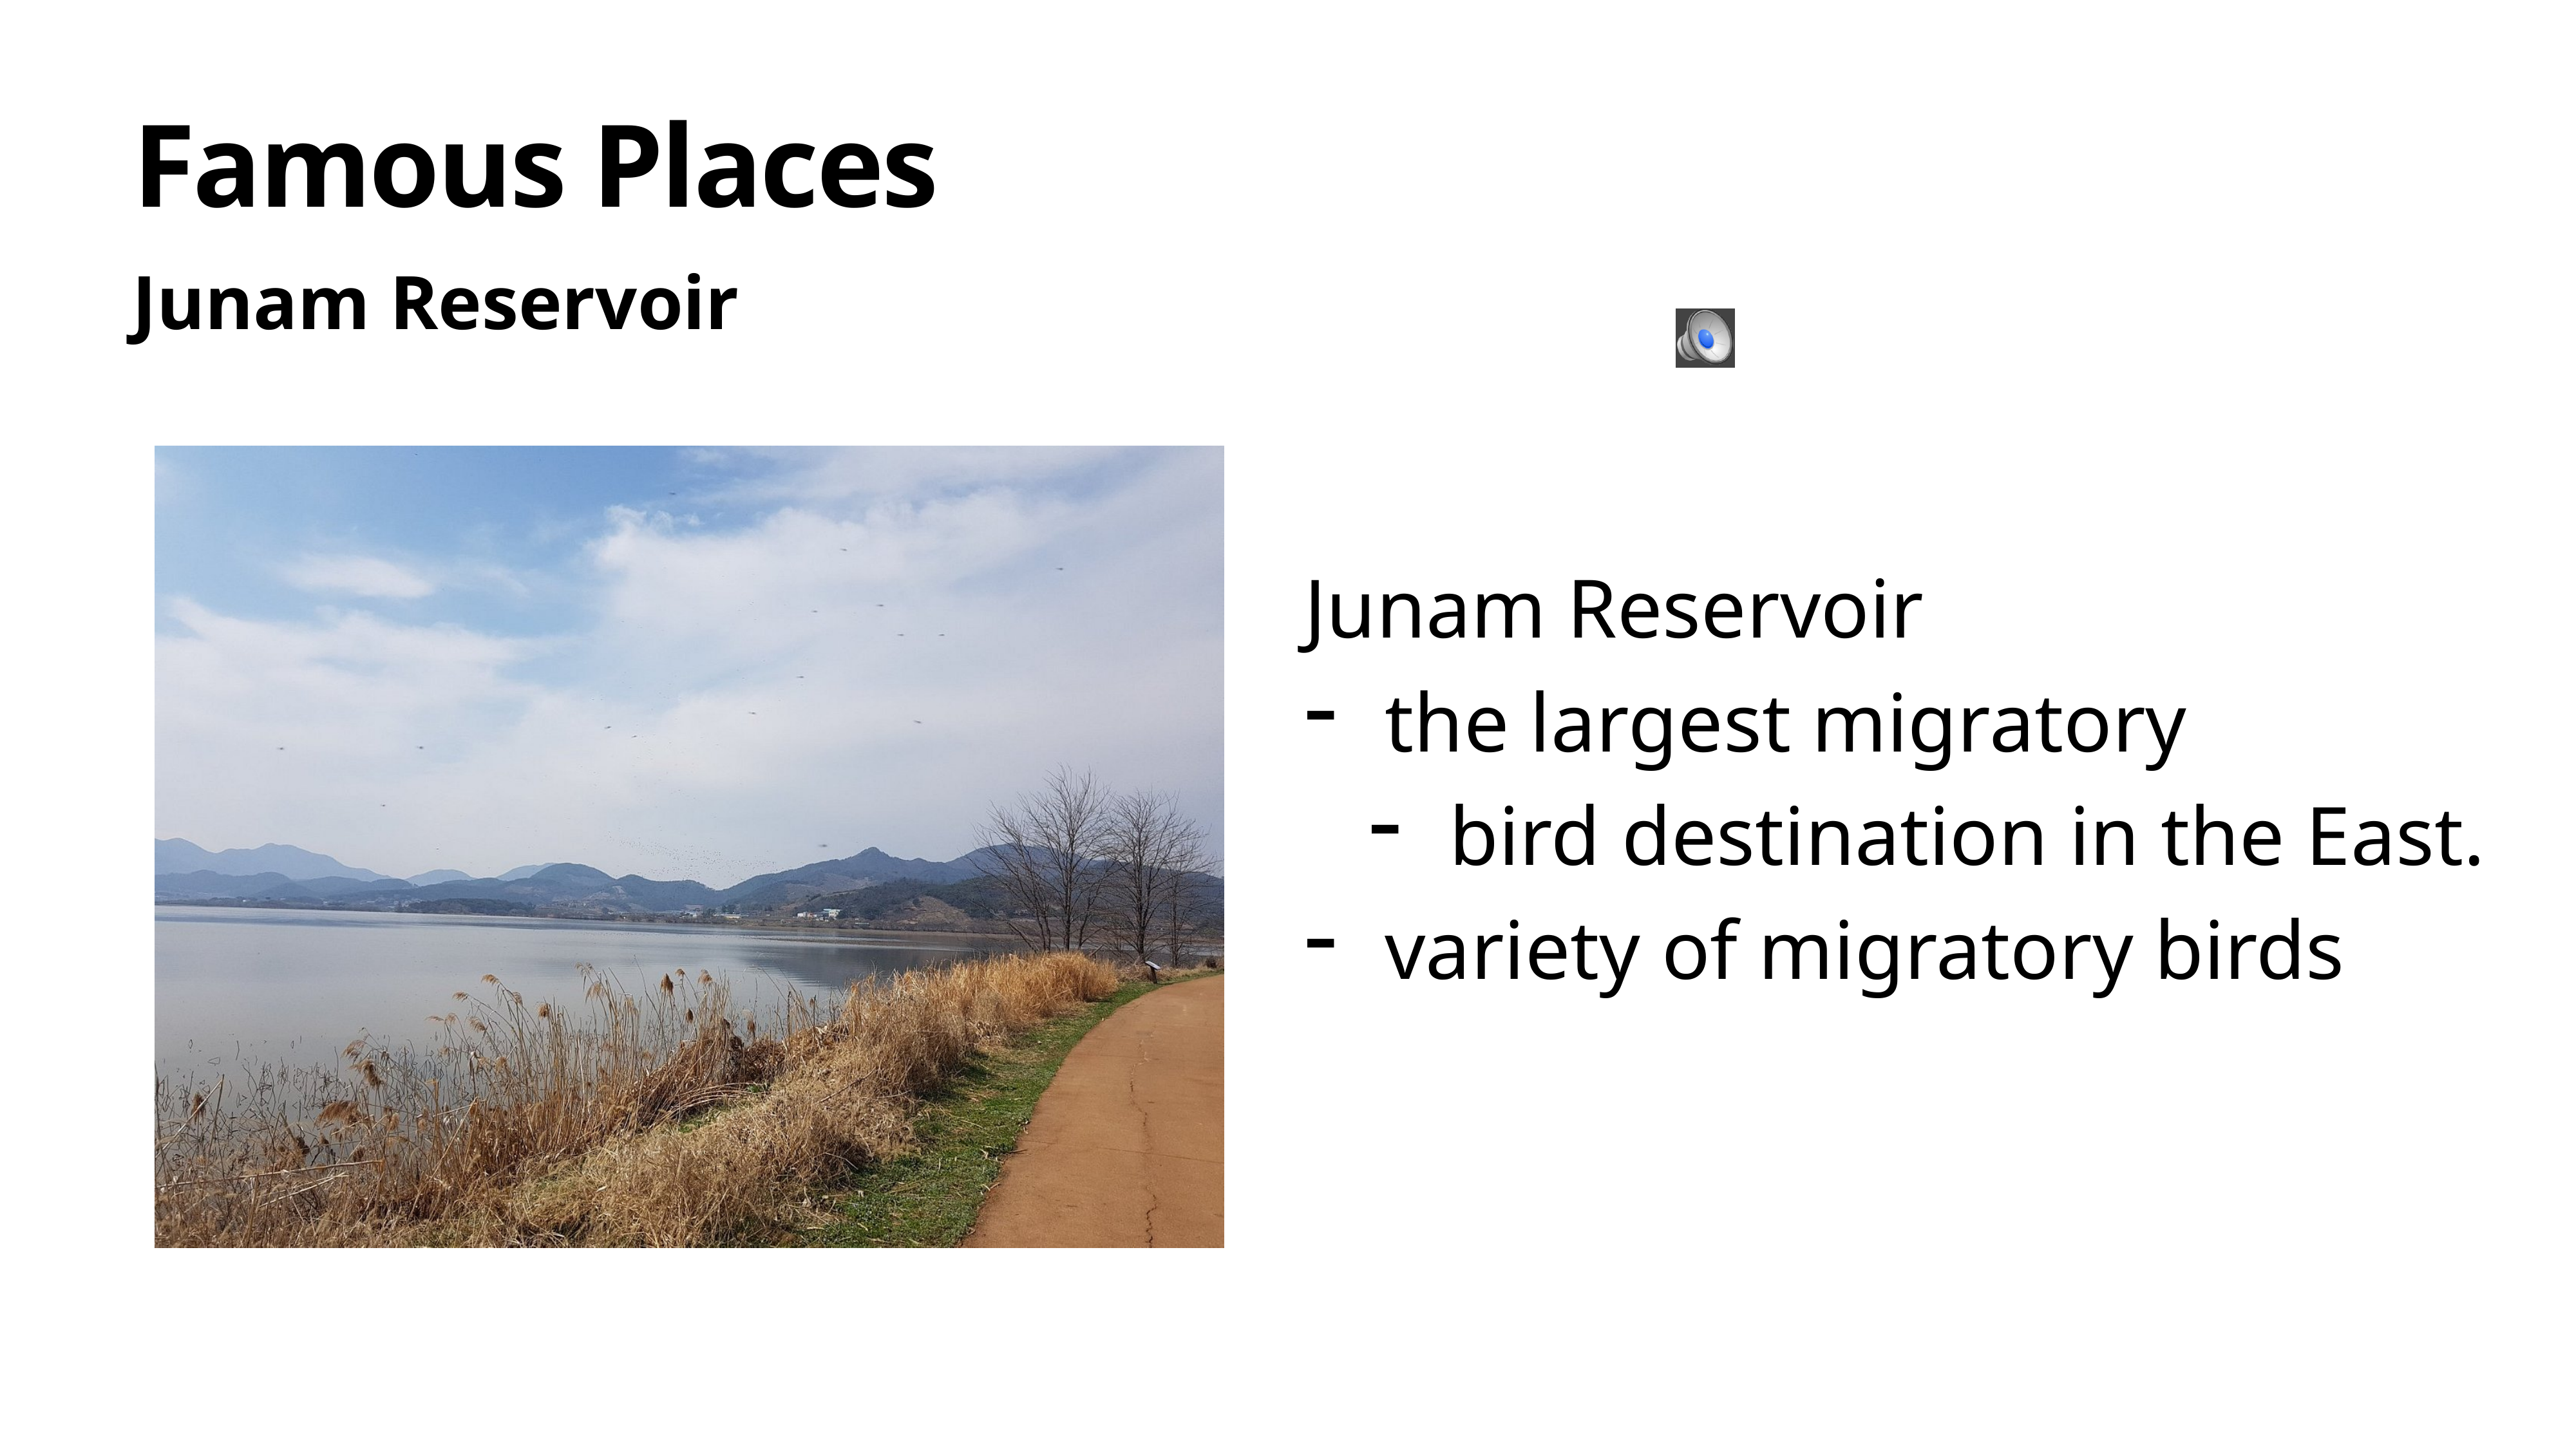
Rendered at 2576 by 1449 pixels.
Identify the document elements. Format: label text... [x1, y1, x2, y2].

title Famous Places [127, 113, 2449, 250]
picture [1674, 307, 1736, 369]
list Junam Reservoir [127, 250, 2449, 350]
text_box Junam Reservoir the largest migratory bird destination in the East. variety of migratory birds [1299, 563, 2492, 1002]
picture [154, 446, 1224, 1248]
